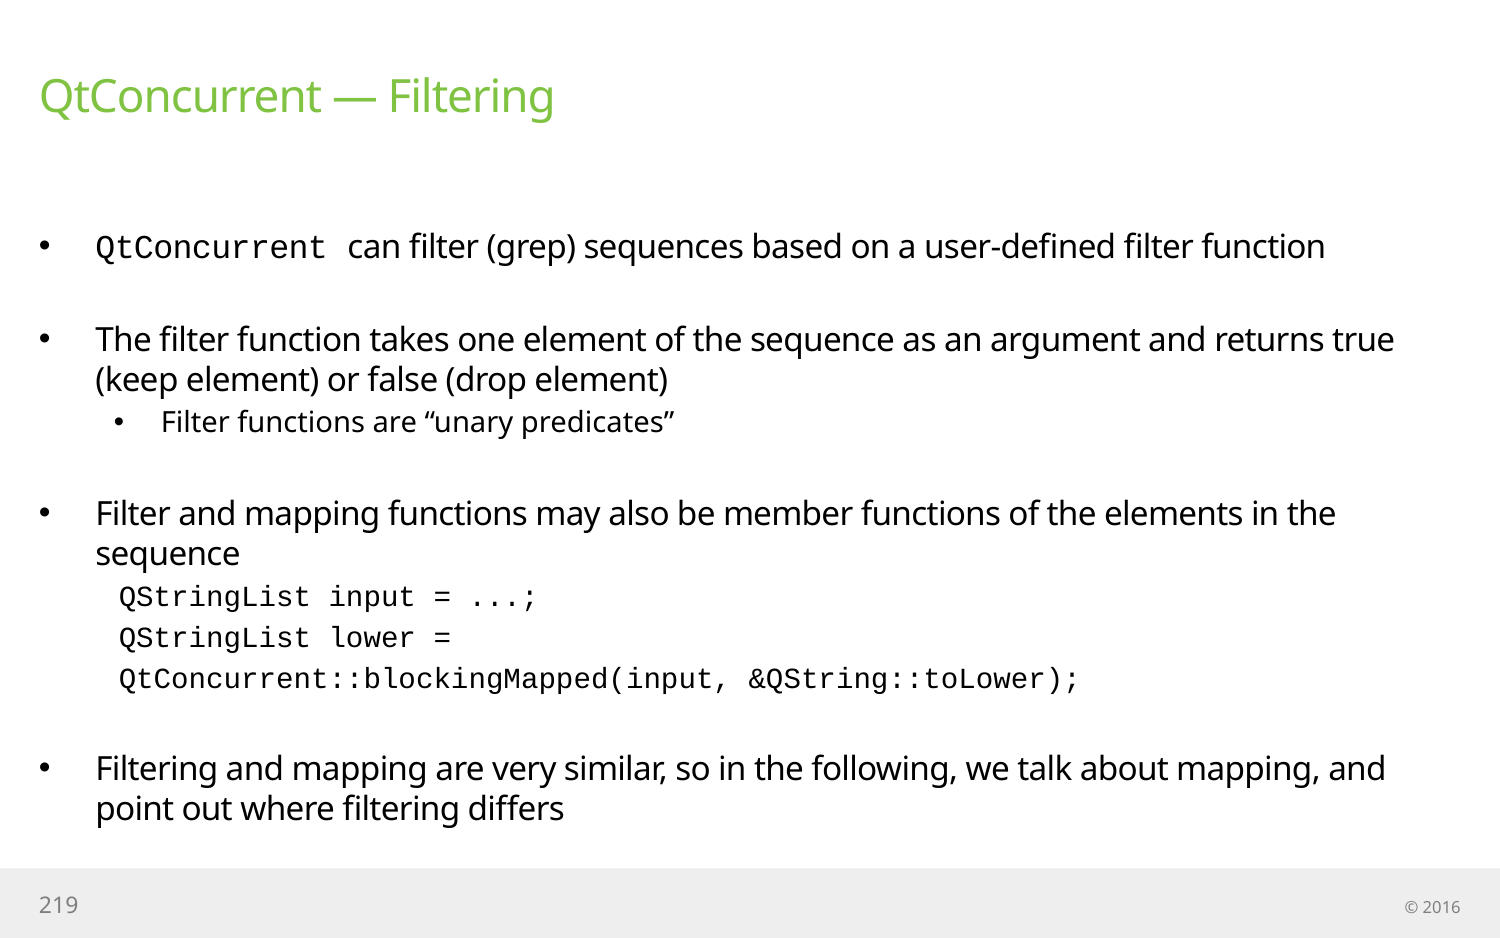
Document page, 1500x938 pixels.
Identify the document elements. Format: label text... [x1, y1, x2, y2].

slide_number 219 [39, 892, 410, 921]
footer © 2016 [1188, 896, 1461, 917]
list QtConcurrent can filter (grep) sequences based on a user-defined filter function The filter function takes one element of the sequence as an argument and returns true (keep element) or false (drop element) Filter functions are “unary predicates” Filter and mapping functions may also be member functions of the elements in the sequence QStringList input = ...; QStringList lower = QtConcurrent::blockingMapped(input, &QString::toLower); Filtering and mapping are very similar, so in the following, we talk about mapping, and point out where filtering differs [39, 224, 1471, 846]
title QtConcurrent — Filtering [39, 66, 1052, 195]
